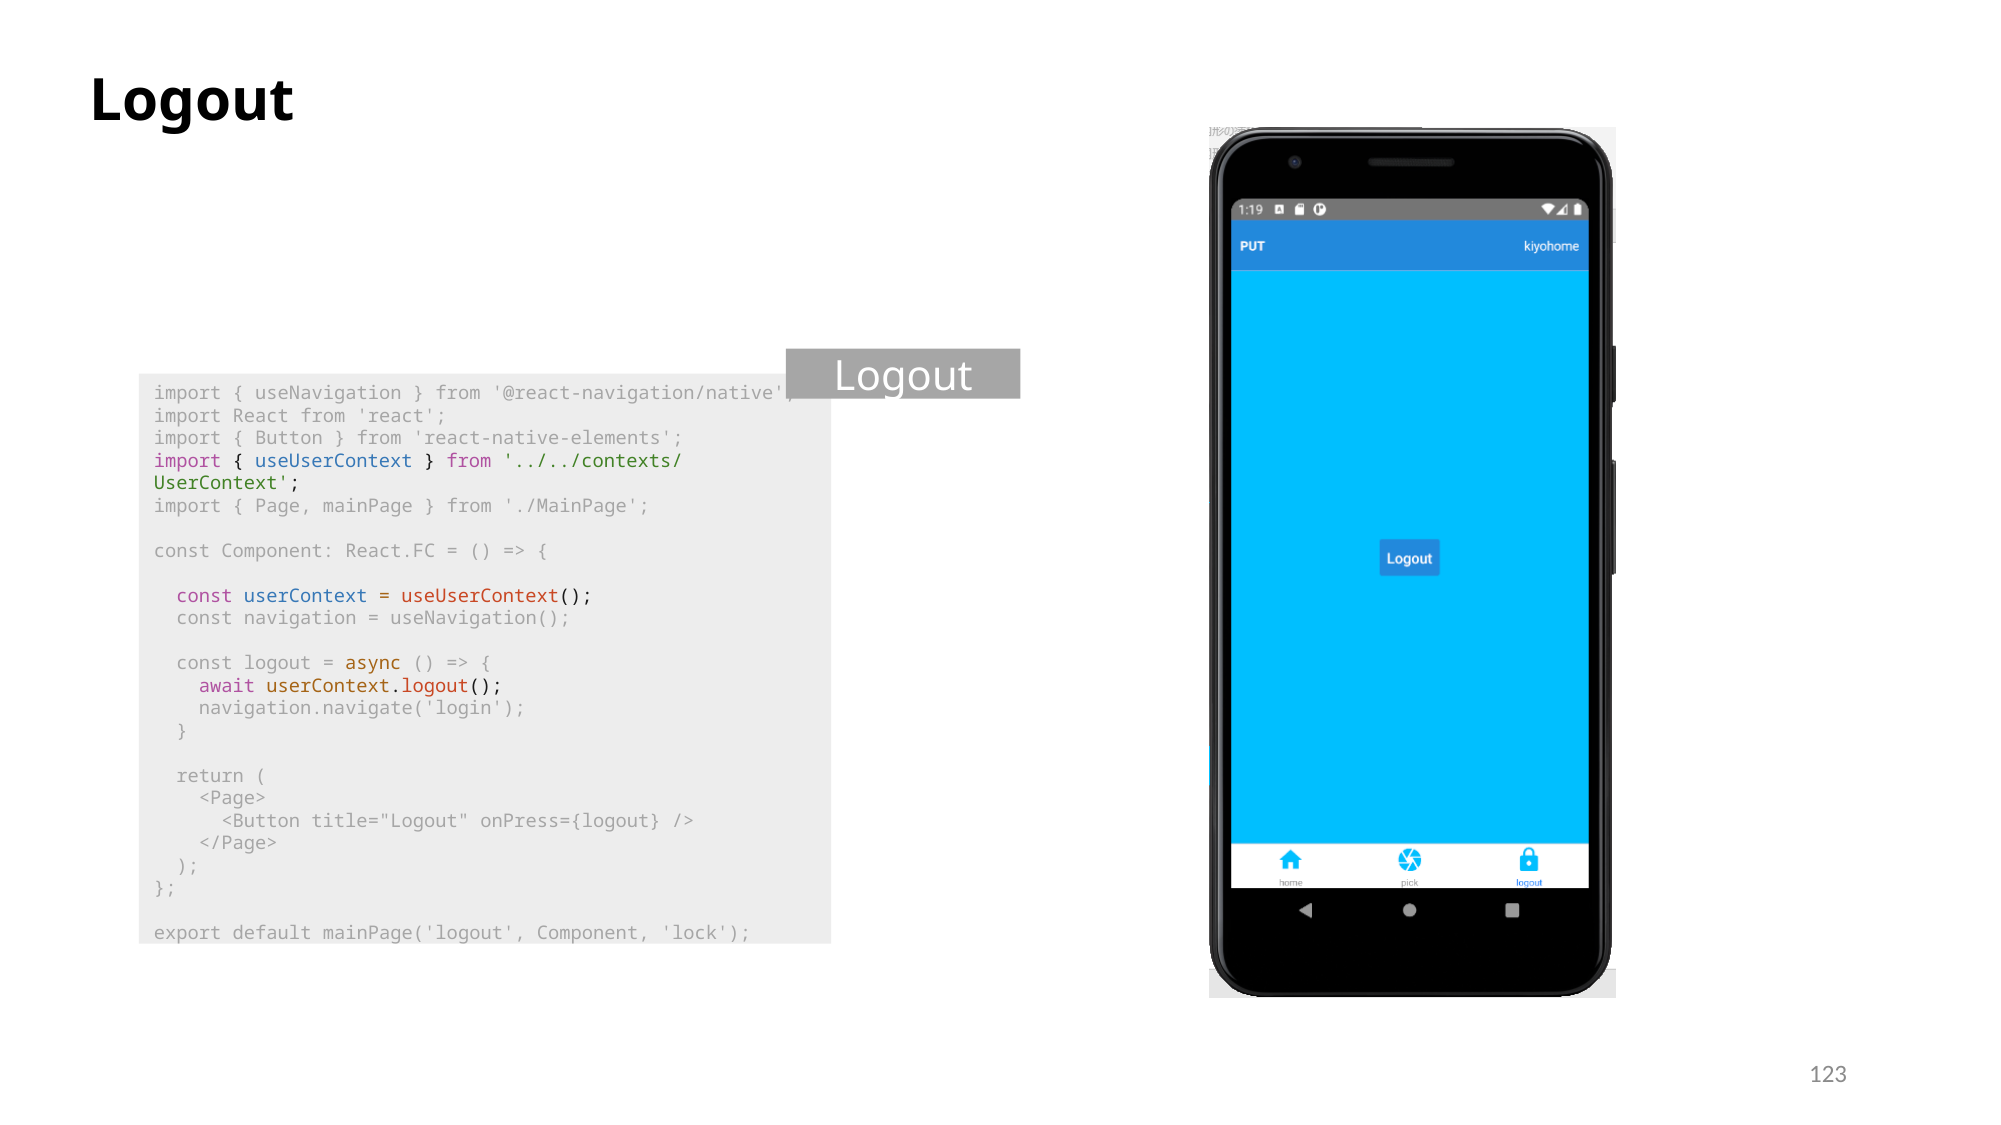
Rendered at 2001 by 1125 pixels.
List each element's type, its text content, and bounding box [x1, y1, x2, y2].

text_box import { useNavigation } from '@react-navigation/native'; import React from 'react'; import { Button } from 'react-native-elements'; import { useUserContext } from '../../contexts/UserContext'; import { Page, mainPage } from './MainPage'; const Component: React.FC = () => { const userContext = useUserContext(); const navigation = useNavigation(); const logout = async () => { await userContext.logout(); navigation.navigate('login'); } return ( <Page> <Button title="Logout" onPress={logout} /> </Page> ); }; export default mainPage('logout', Component, 'lock'); [138, 373, 832, 944]
text_box Logout [74, 54, 1454, 140]
picture [1209, 127, 1616, 998]
text_box Logout [785, 348, 1021, 399]
slide_number 123 [1412, 1042, 1863, 1103]
